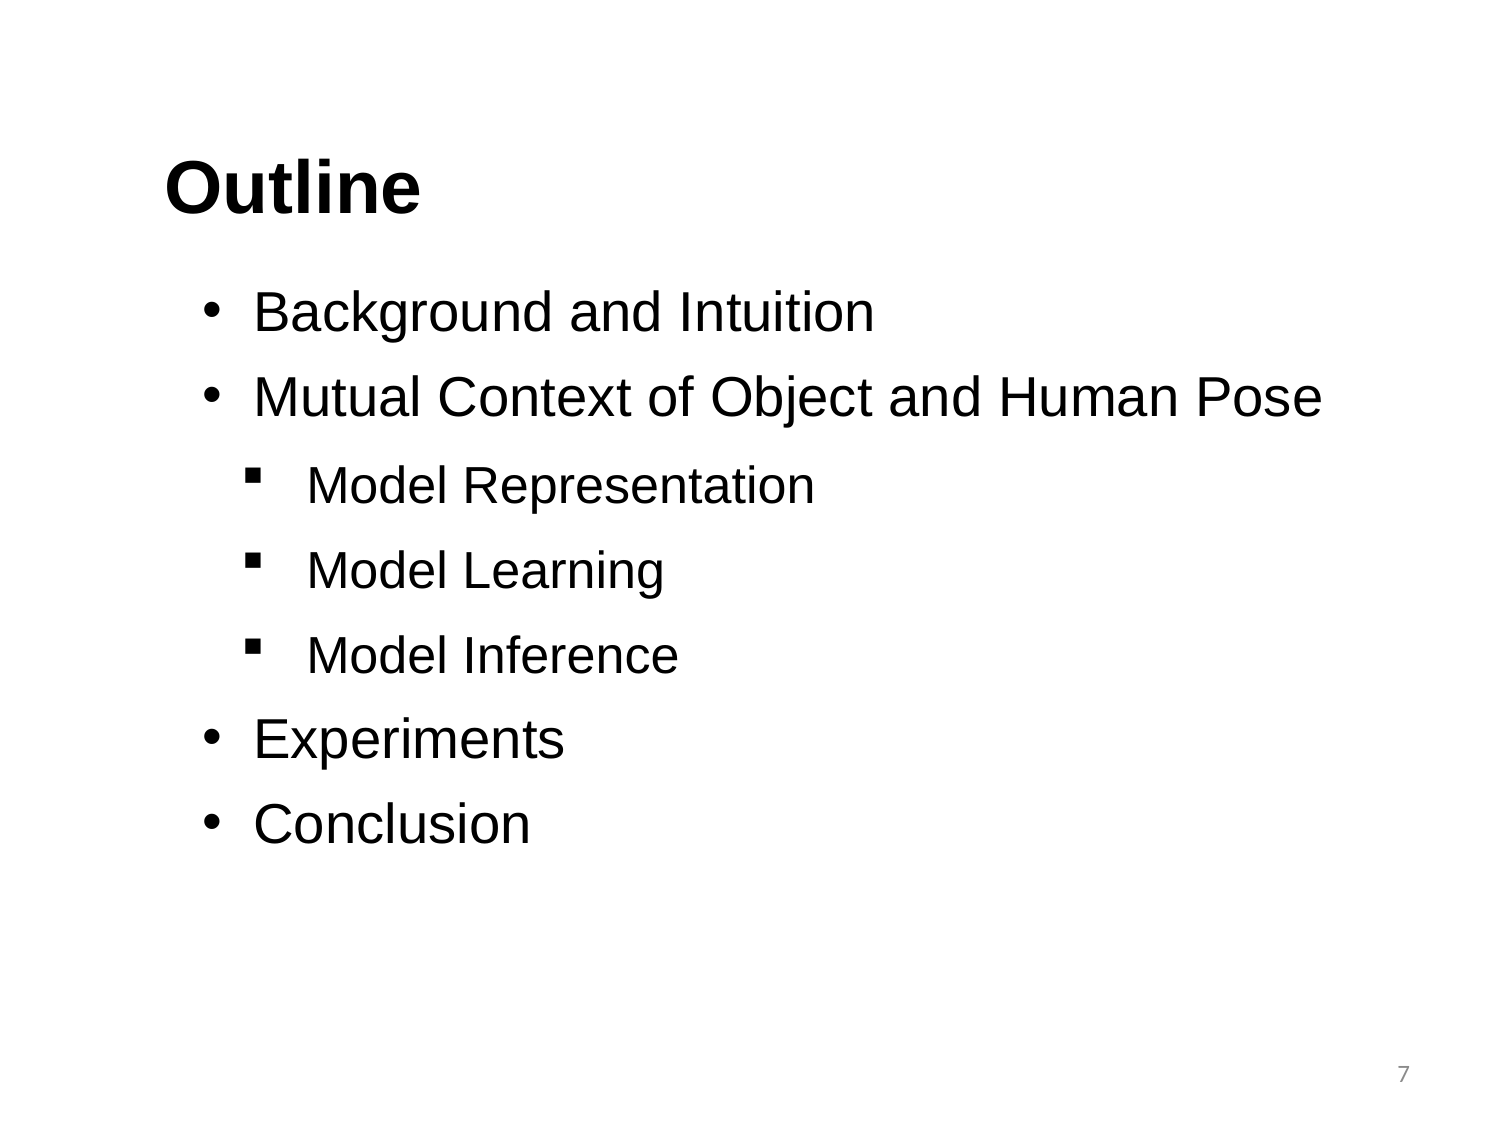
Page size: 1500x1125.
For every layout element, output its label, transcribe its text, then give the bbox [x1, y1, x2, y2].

text_box Outline [149, 85, 450, 236]
slide_number 7 [1074, 1042, 1425, 1103]
text_box Background and Intuition Mutual Context of Object and Human Pose Model Representation Model Learning Model Inference Experiments Conclusion [187, 249, 1363, 863]
